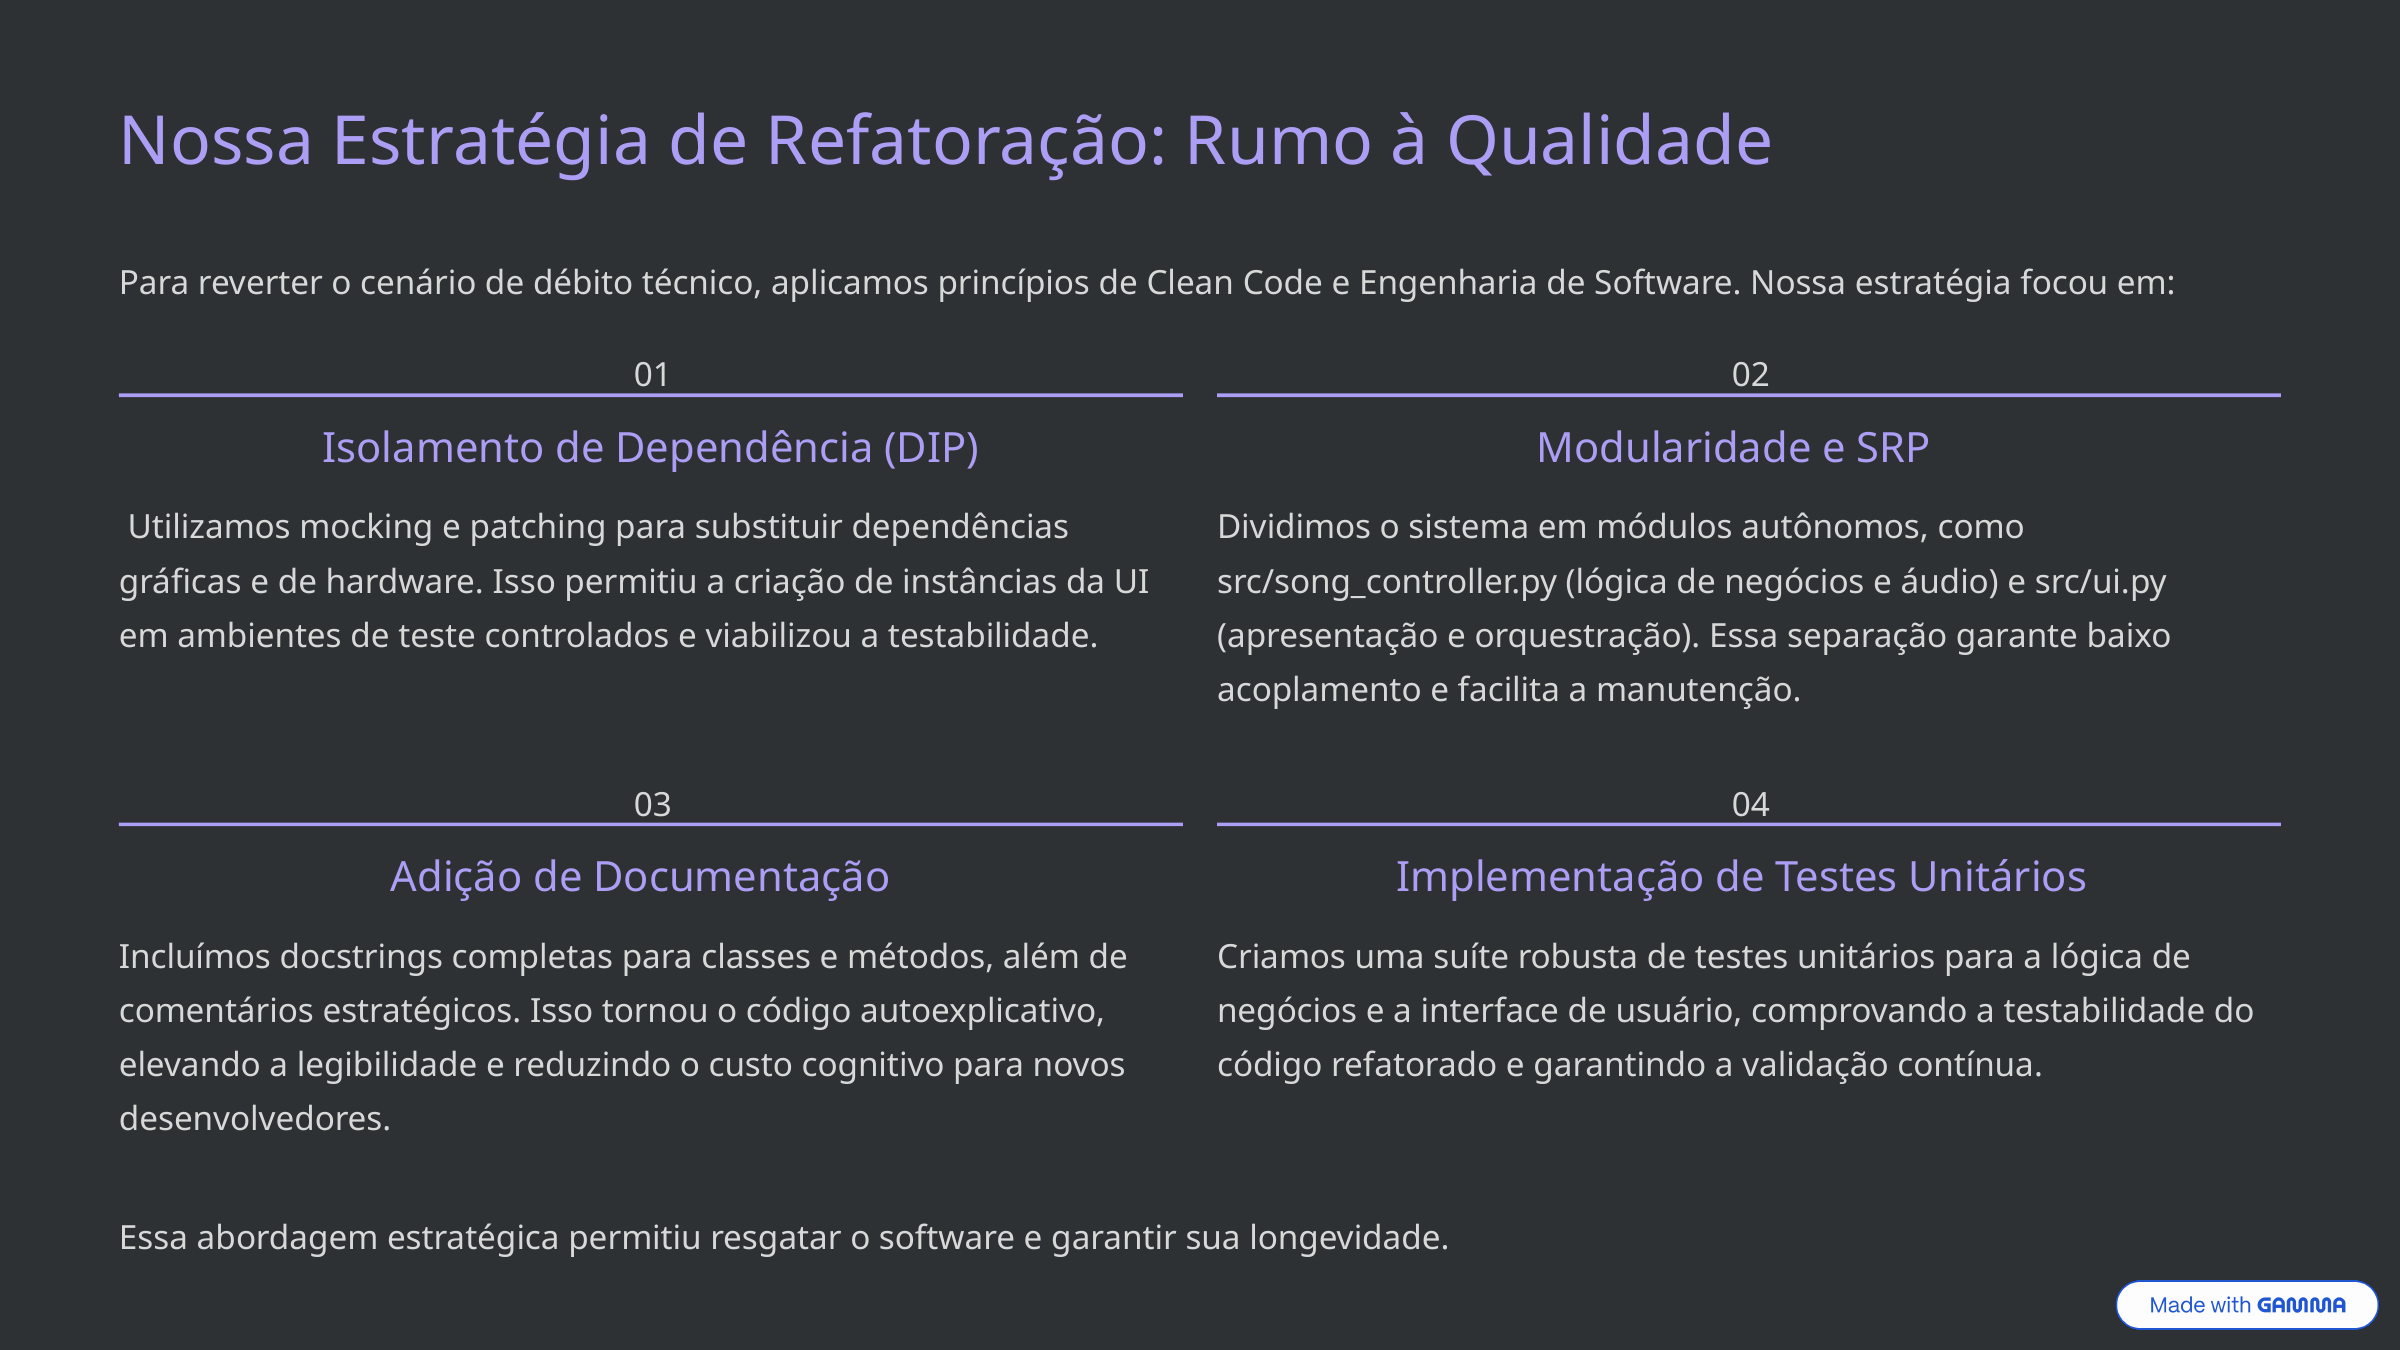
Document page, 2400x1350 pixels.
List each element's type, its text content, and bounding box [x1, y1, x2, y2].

text_box Implementação de Testes Unitários [1396, 846, 2102, 901]
text_box Incluímos docstrings completas para classes e métodos, além de comentários estratégicos. Isso tornou o código autoexplicativo, elevando a legibilidade e reduzindo o custo cognitivo para novos desenvolvedores. [118, 920, 1183, 1139]
text_box 03 [633, 768, 668, 811]
text_box [118, 822, 1183, 827]
text_box [1217, 393, 2281, 398]
text_box 01 [633, 339, 668, 382]
text_box Isolamento de Dependência (DIP) [316, 417, 986, 471]
text_box 02 [1731, 339, 1766, 382]
text_box Dividimos o sistema em módulos autônomos, como src/song_controller.py (lógica de negócios e áudio) e src/ui.py (apresentação e orquestração). Essa separação garante baixo acoplamento e facilita a manutenção. [1217, 491, 2281, 709]
text_box Modularidade e SRP [1536, 417, 1962, 471]
text_box Criamos uma suíte robusta de testes unitários para a lógica de negócios e a interface de usuário, comprovando a testabilidade do código refatorado e garantindo a validação contínua. [1217, 920, 2281, 1084]
text_box [1217, 822, 2281, 827]
text_box Nossa Estratégia de Refatoração: Rumo à Qualidade [118, 93, 1776, 179]
text_box Essa abordagem estratégica permitiu resgatar o software e garantir sua longevidade. [118, 1201, 2281, 1257]
text_box Utilizamos mocking e patching para substituir dependências gráficas e de hardware. Isso permitiu a criação de instâncias da UI em ambientes de teste controlados e viabilizou a testabilidade. [118, 491, 1183, 655]
text_box 04 [1731, 768, 1766, 811]
text_box Adição de Documentação [390, 846, 912, 901]
picture [2106, 1271, 2389, 1339]
text_box [118, 393, 1183, 398]
text_box Para reverter o cenário de débito técnico, aplicamos princípios de Clean Code e Engenharia de Software. Nossa estratégia focou em: [118, 246, 2281, 302]
